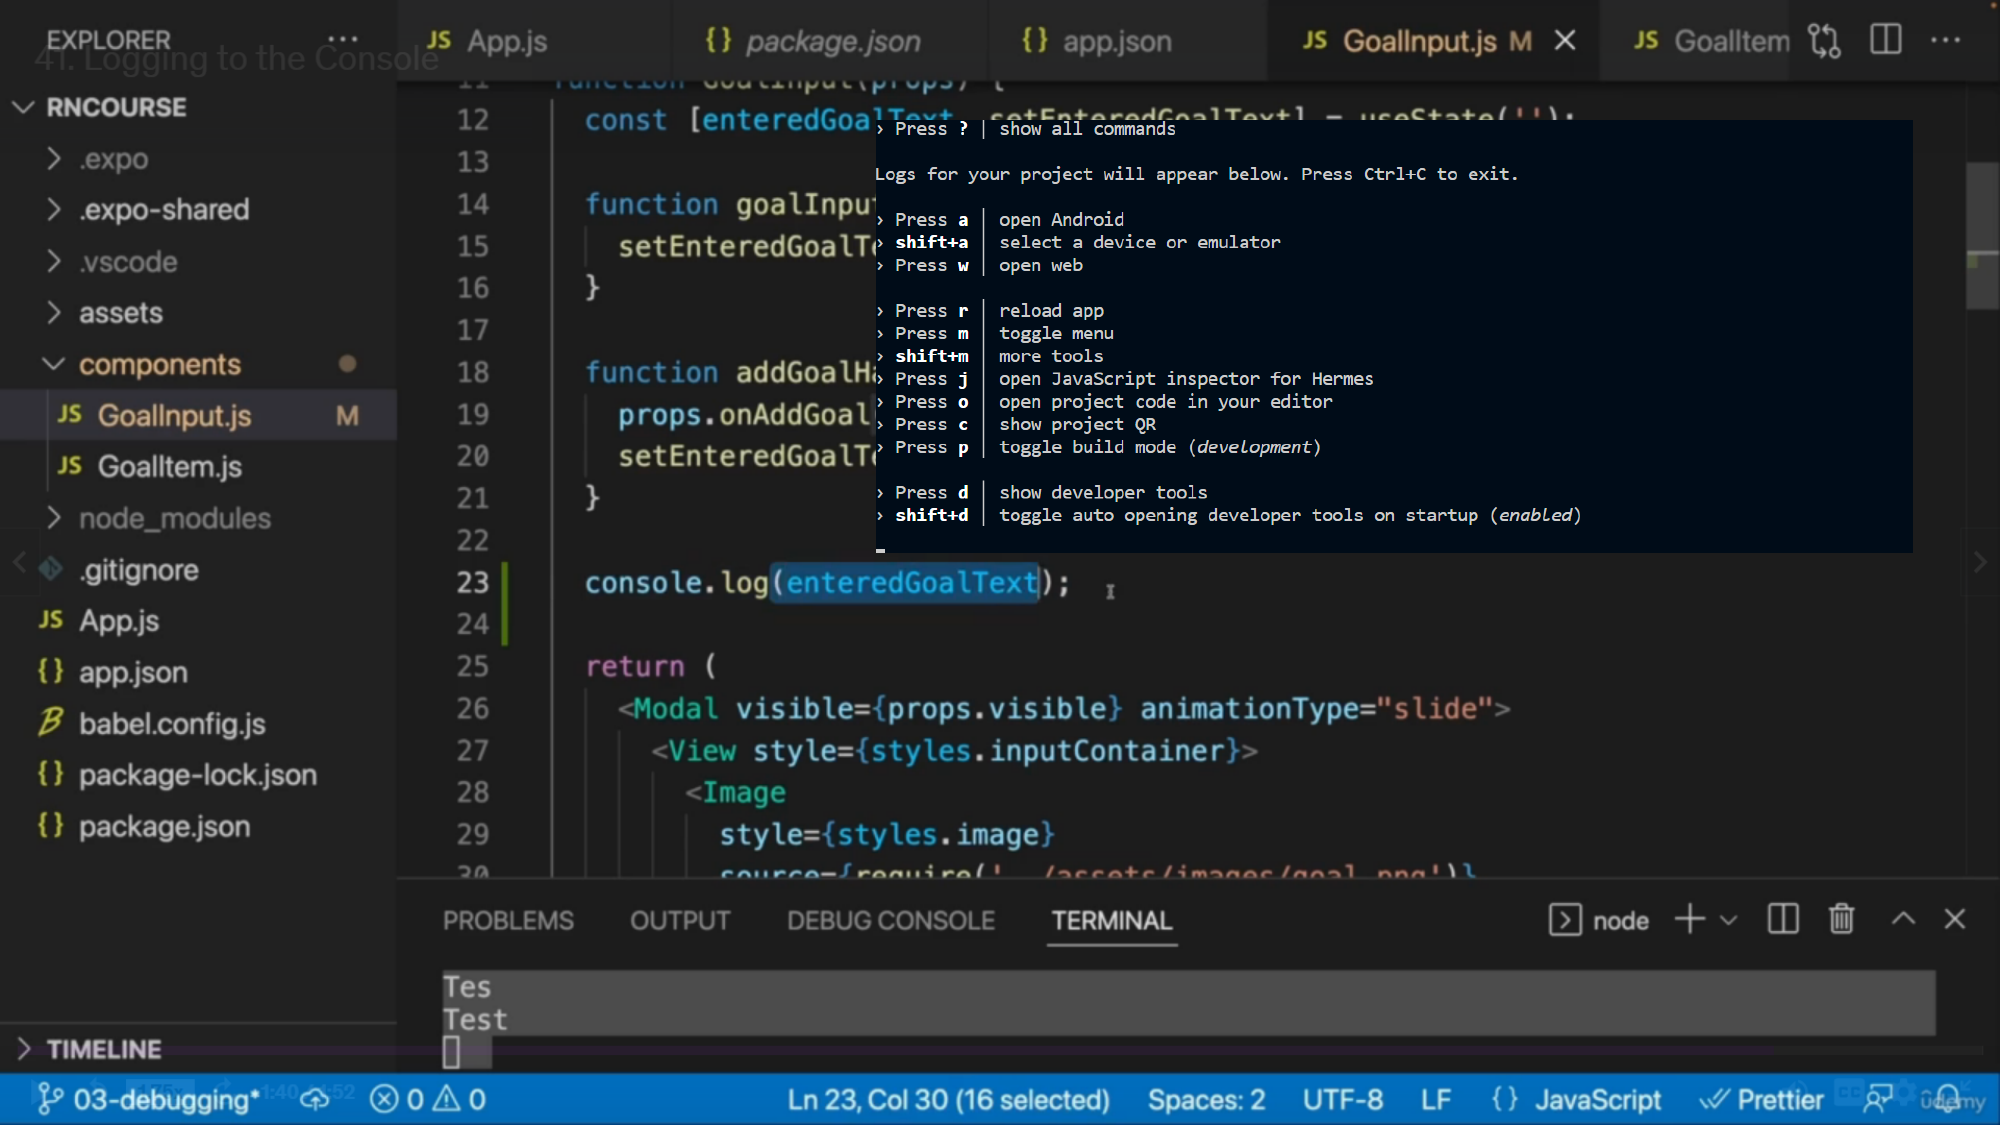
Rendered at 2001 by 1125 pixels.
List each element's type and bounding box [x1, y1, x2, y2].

text_box [557, 490, 1132, 997]
picture [0, 0, 2000, 1125]
